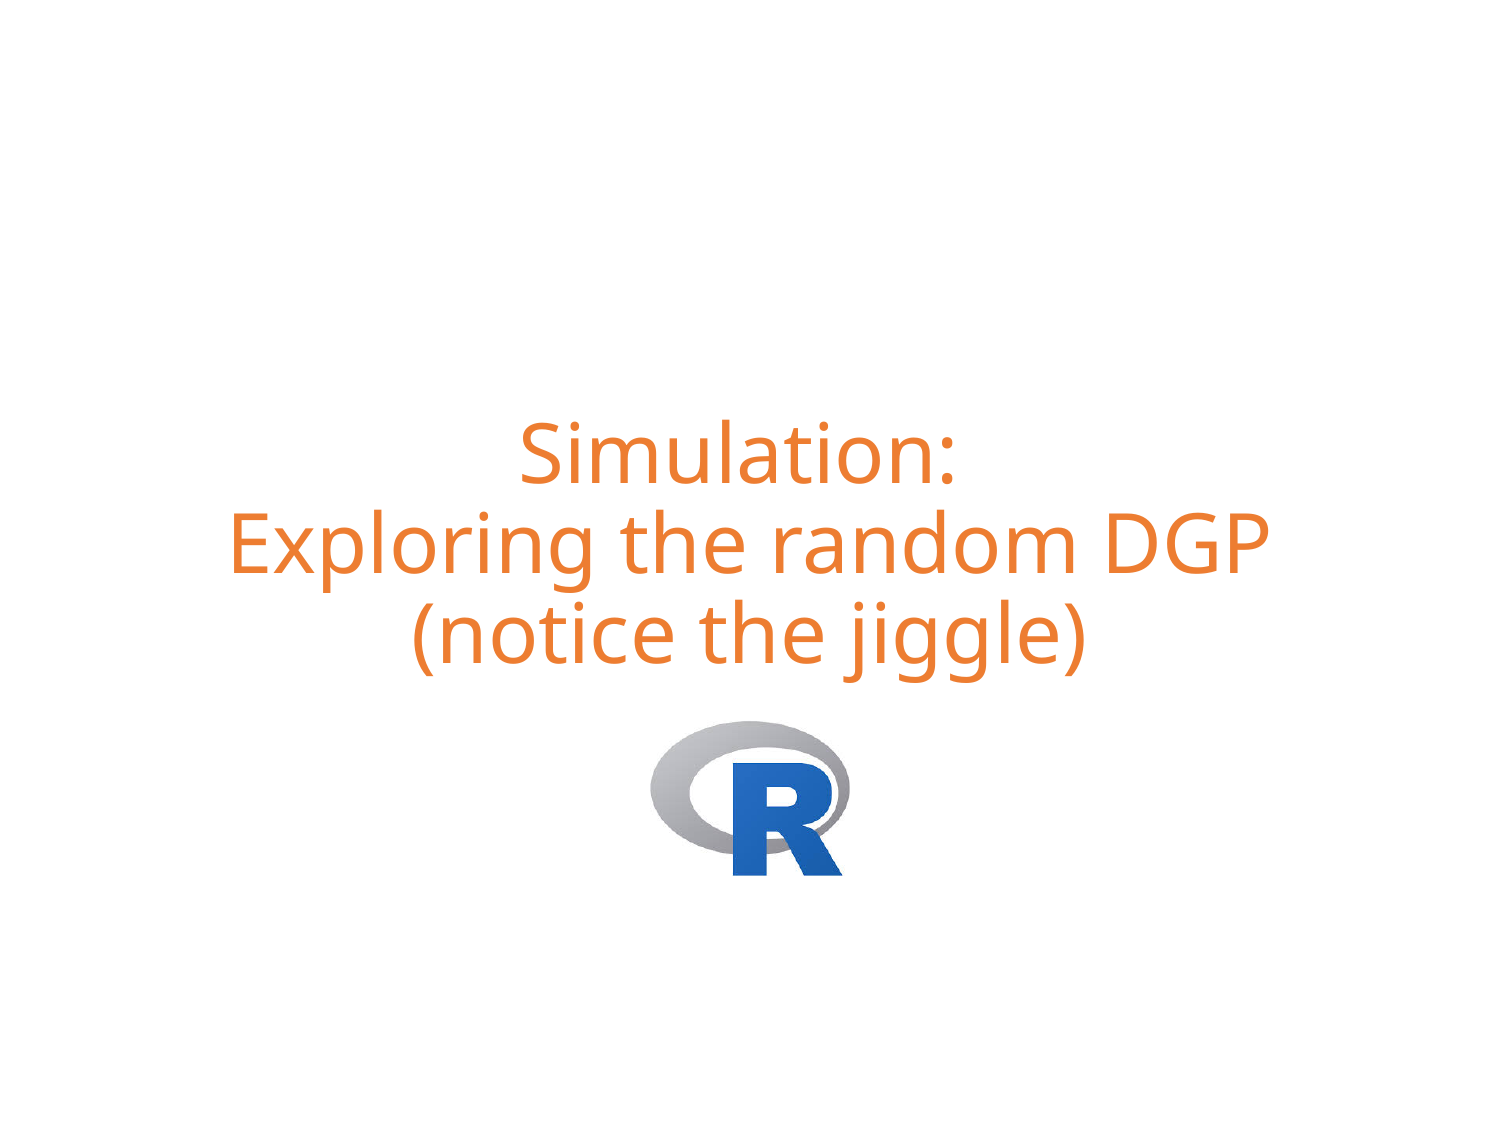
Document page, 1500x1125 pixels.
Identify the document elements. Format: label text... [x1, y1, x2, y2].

text_box Simulation: Exploring the random DGP (notice the jiggle) [160, 404, 1340, 721]
picture [650, 720, 850, 876]
